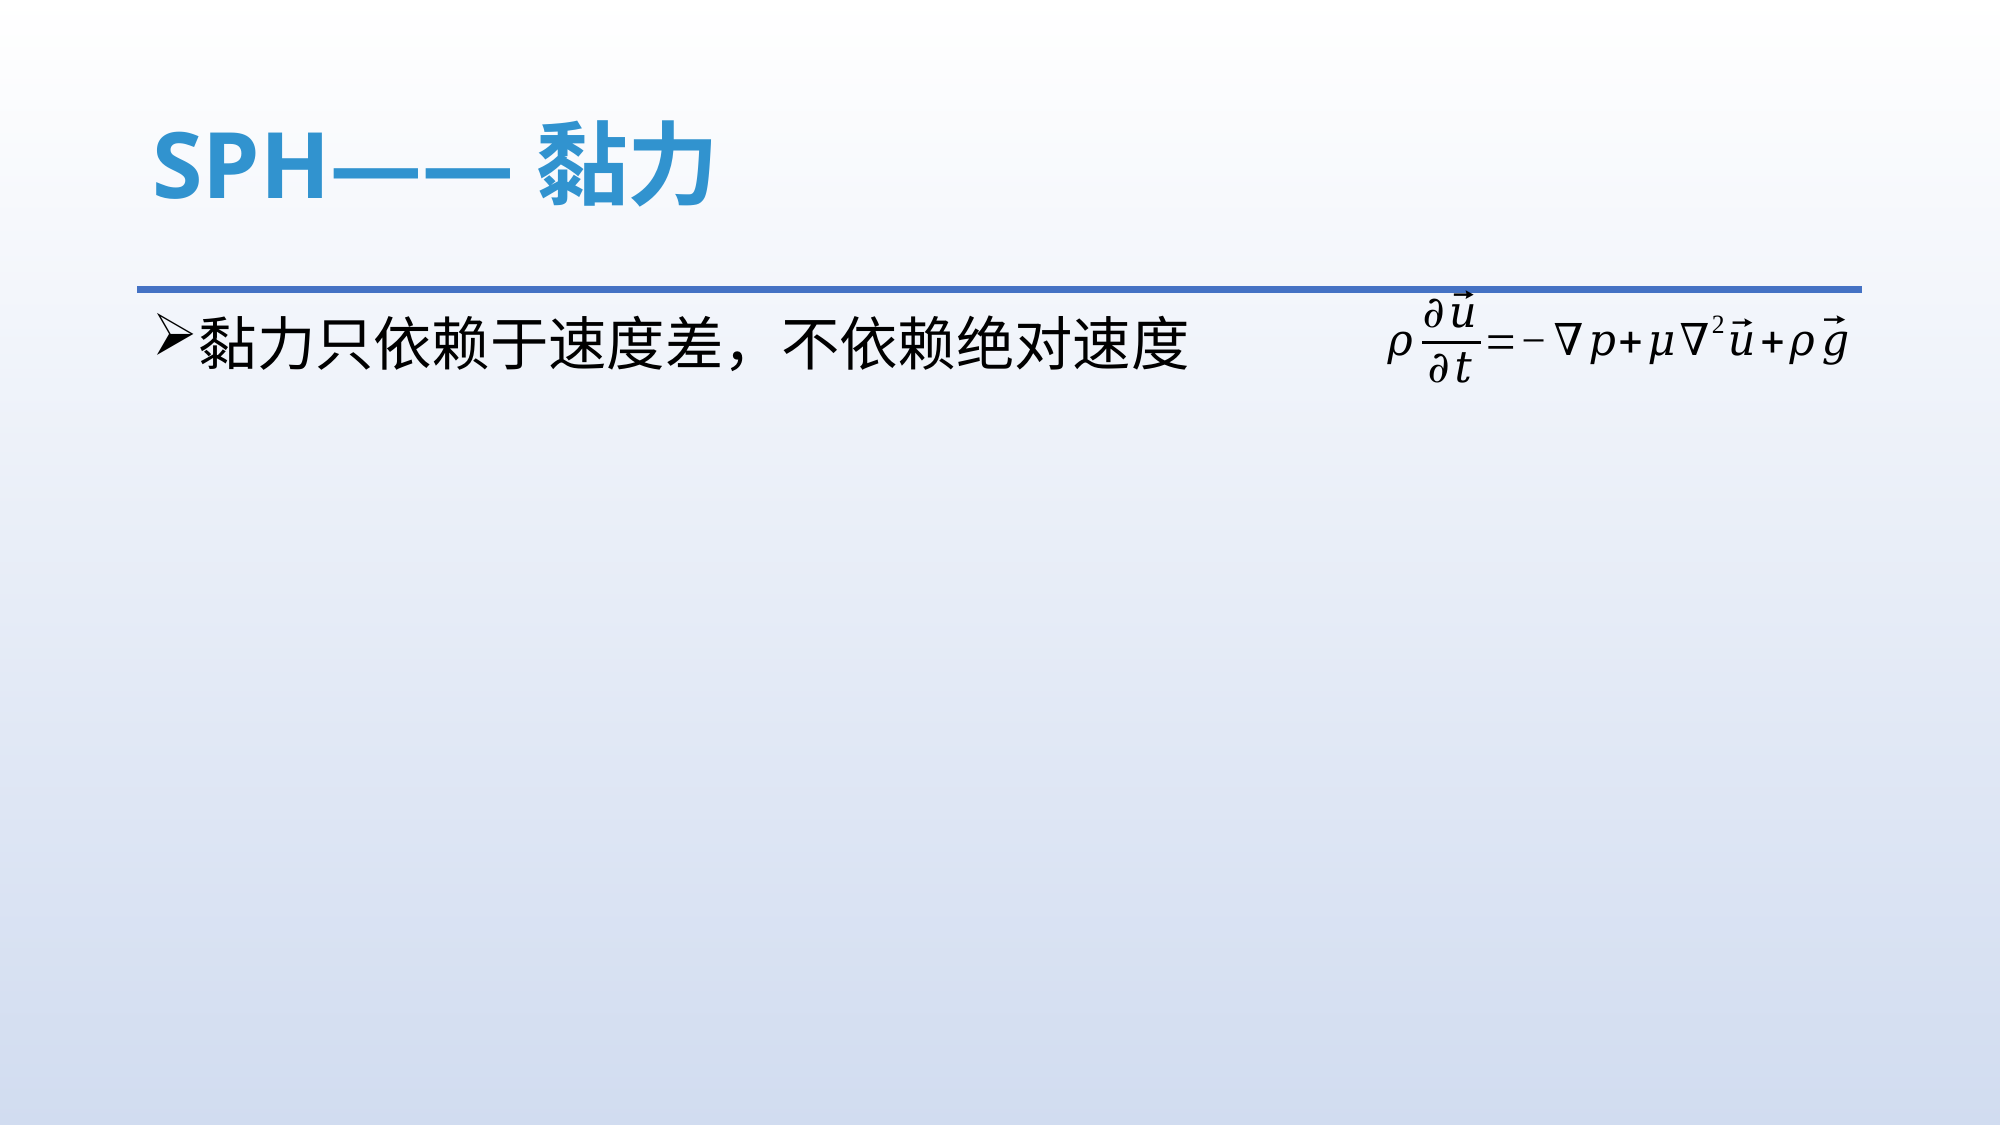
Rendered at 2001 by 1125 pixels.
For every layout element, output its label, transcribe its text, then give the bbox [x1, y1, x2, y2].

title SPH——黏力 [137, 59, 1863, 278]
